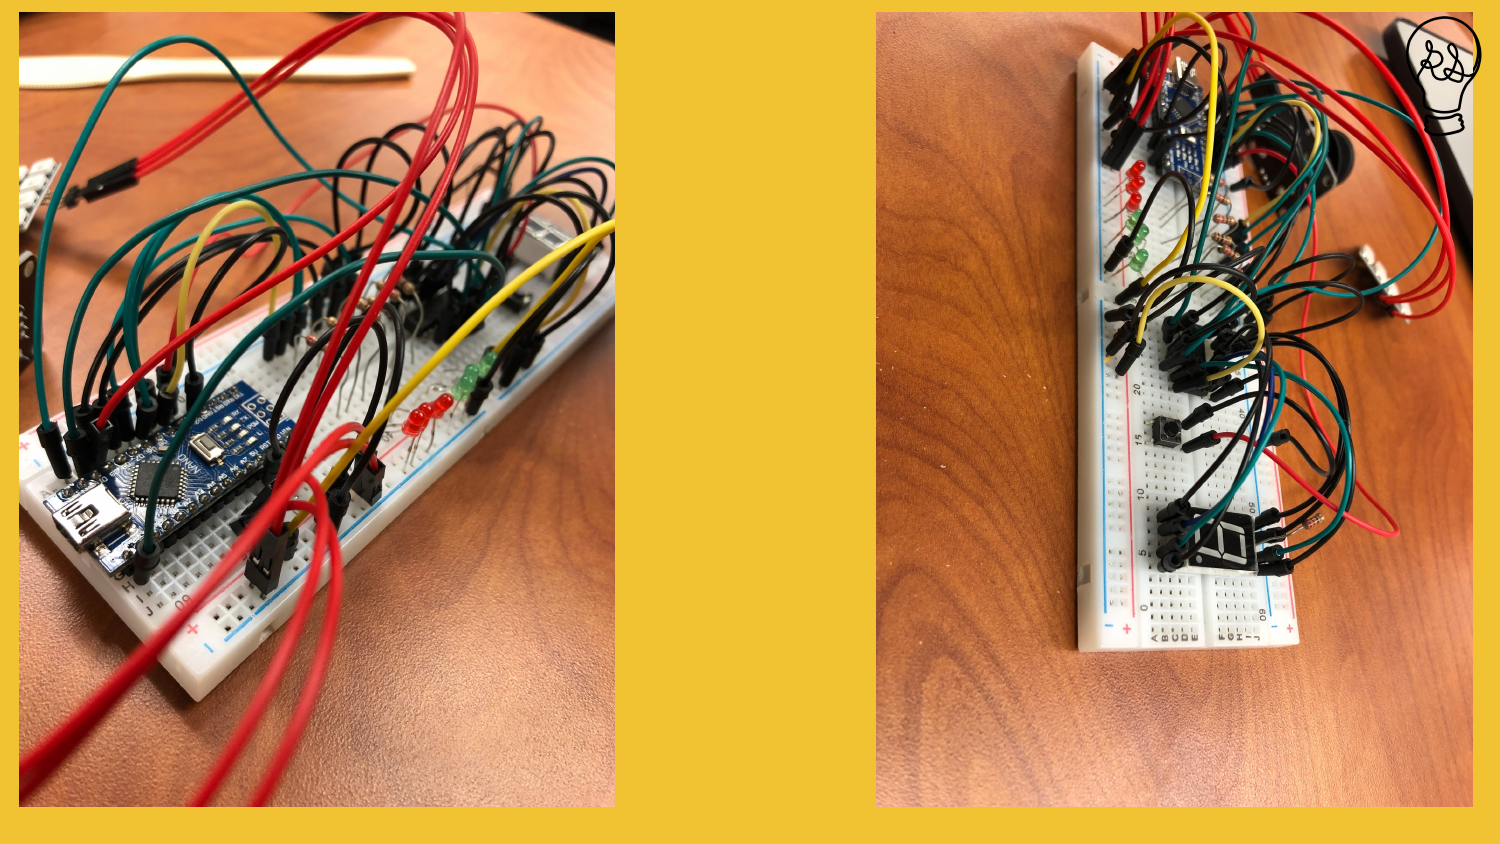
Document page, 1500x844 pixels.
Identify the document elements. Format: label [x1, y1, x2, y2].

picture [876, 9, 1500, 807]
picture [18, 12, 615, 807]
